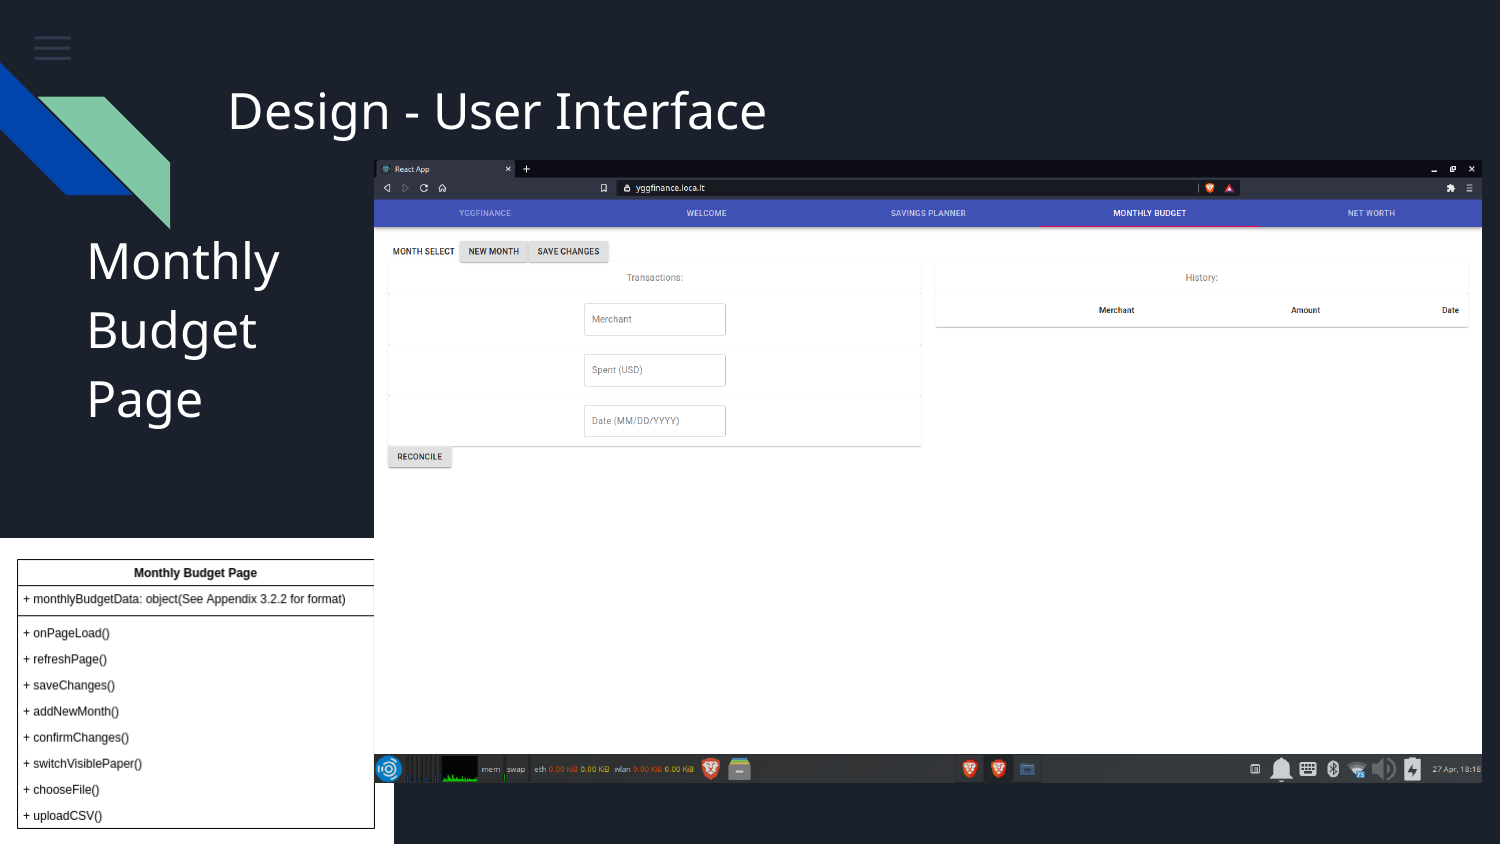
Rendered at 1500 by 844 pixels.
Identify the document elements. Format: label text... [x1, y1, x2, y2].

title Design - User Interface [212, 64, 1368, 205]
title Monthly Budget Page [71, 205, 369, 501]
picture [0, 159, 1482, 844]
